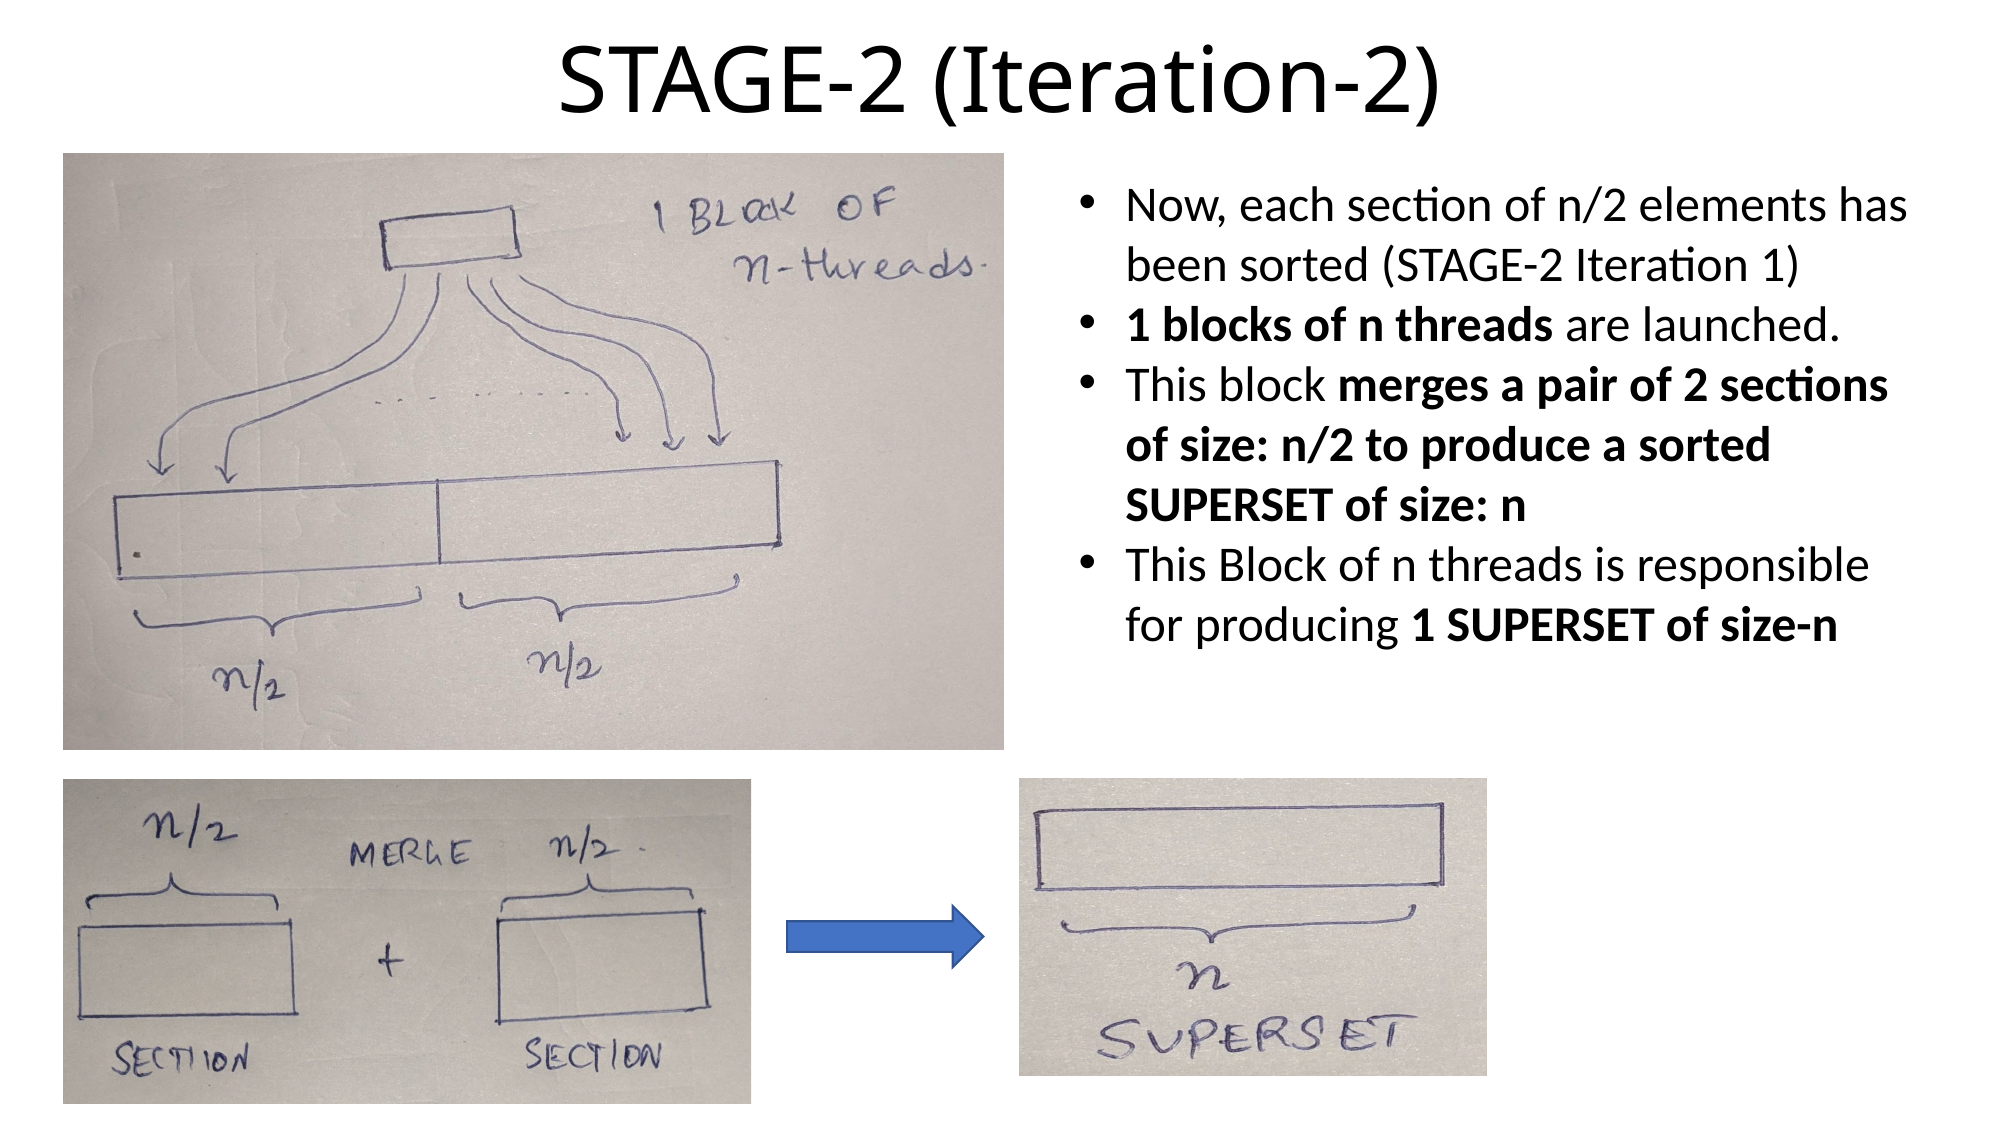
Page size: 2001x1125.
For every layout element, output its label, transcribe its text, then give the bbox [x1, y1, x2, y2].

text_box [786, 903, 985, 970]
title STAGE-2 (Iteration-2) [137, 12, 1863, 154]
text_box Now, each section of n/2 elements has been sorted (STAGE-2 Iteration 1) 1 blocks of n threads are launched. This block merges a pair of 2 sections of size: n/2 to produce a sorted SUPERSET of size: n This Block of n threads is responsible for producing 1 SUPERSET of size-n [1063, 163, 1954, 899]
picture [62, 779, 752, 1104]
picture [1019, 778, 1487, 1076]
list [62, 152, 1004, 750]
